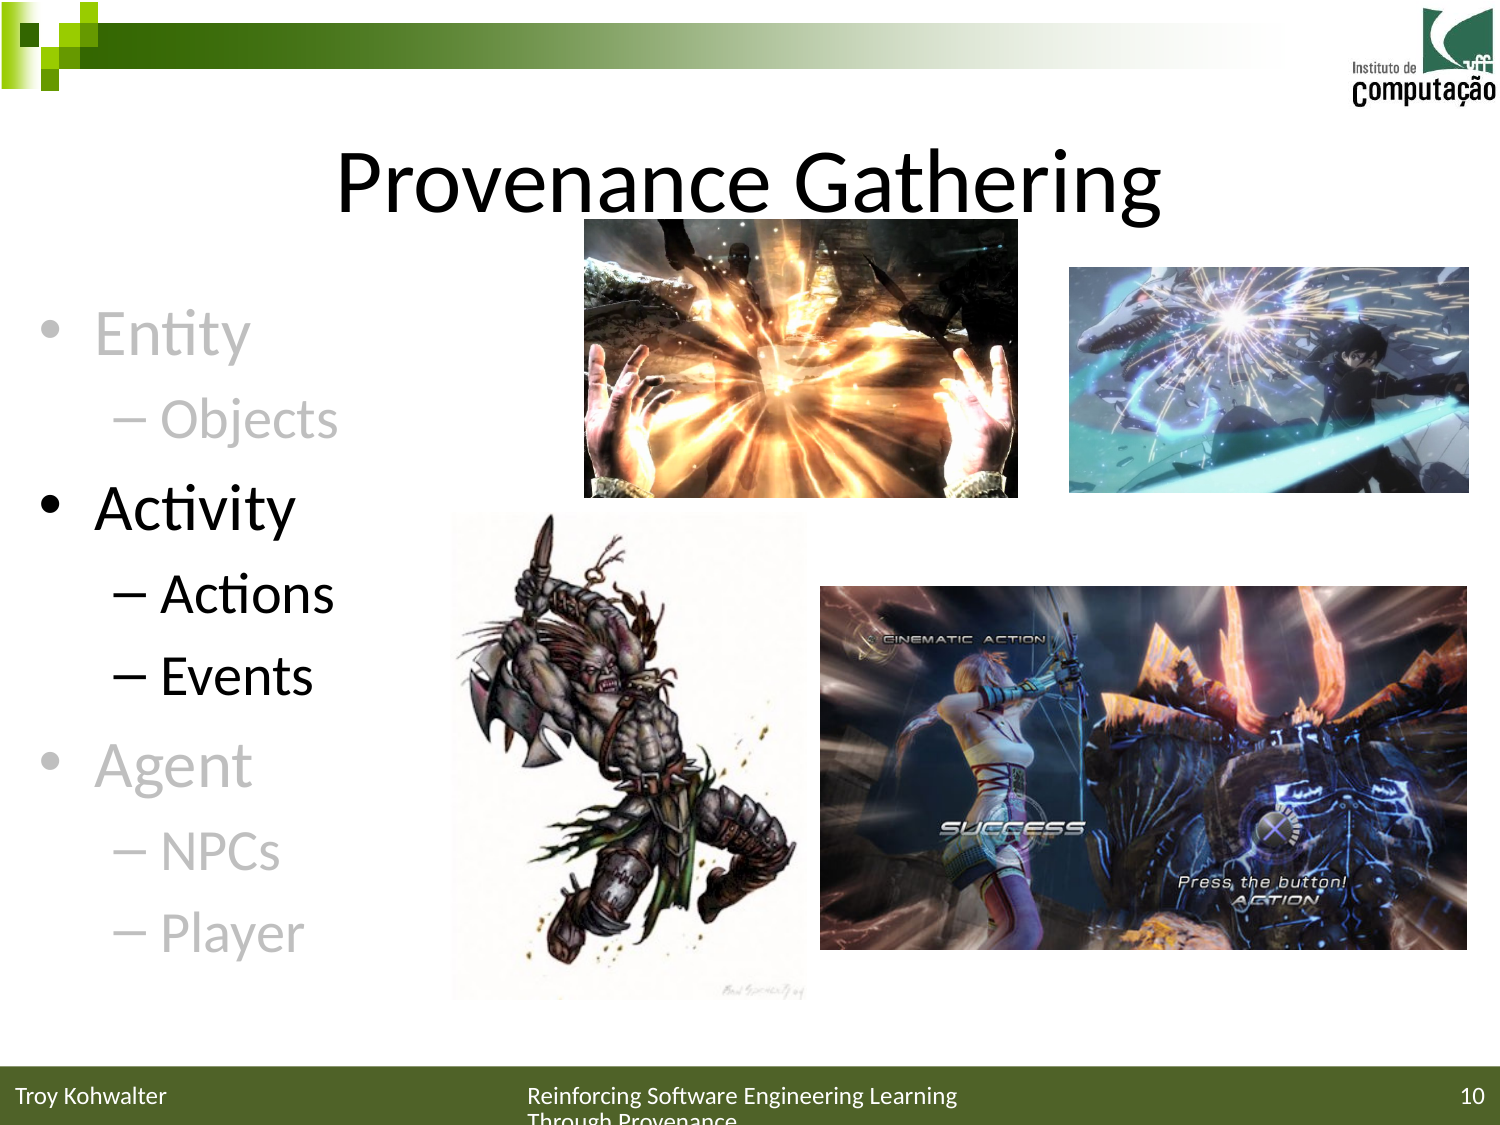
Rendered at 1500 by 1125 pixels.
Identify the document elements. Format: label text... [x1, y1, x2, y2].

list Entity Objects Activity Actions Events Agent NPCs Player [23, 281, 1477, 1055]
slide_number 10 [1149, 1065, 1500, 1125]
title Provenance Gathering [75, 82, 1425, 270]
picture [1068, 266, 1470, 493]
slide_number Troy Kohwalter [0, 1065, 350, 1125]
footer Reinforcing Software Engineering Learning Through Provenance [512, 1065, 988, 1125]
picture [584, 219, 1018, 498]
picture [820, 585, 1467, 950]
picture [449, 512, 807, 1001]
